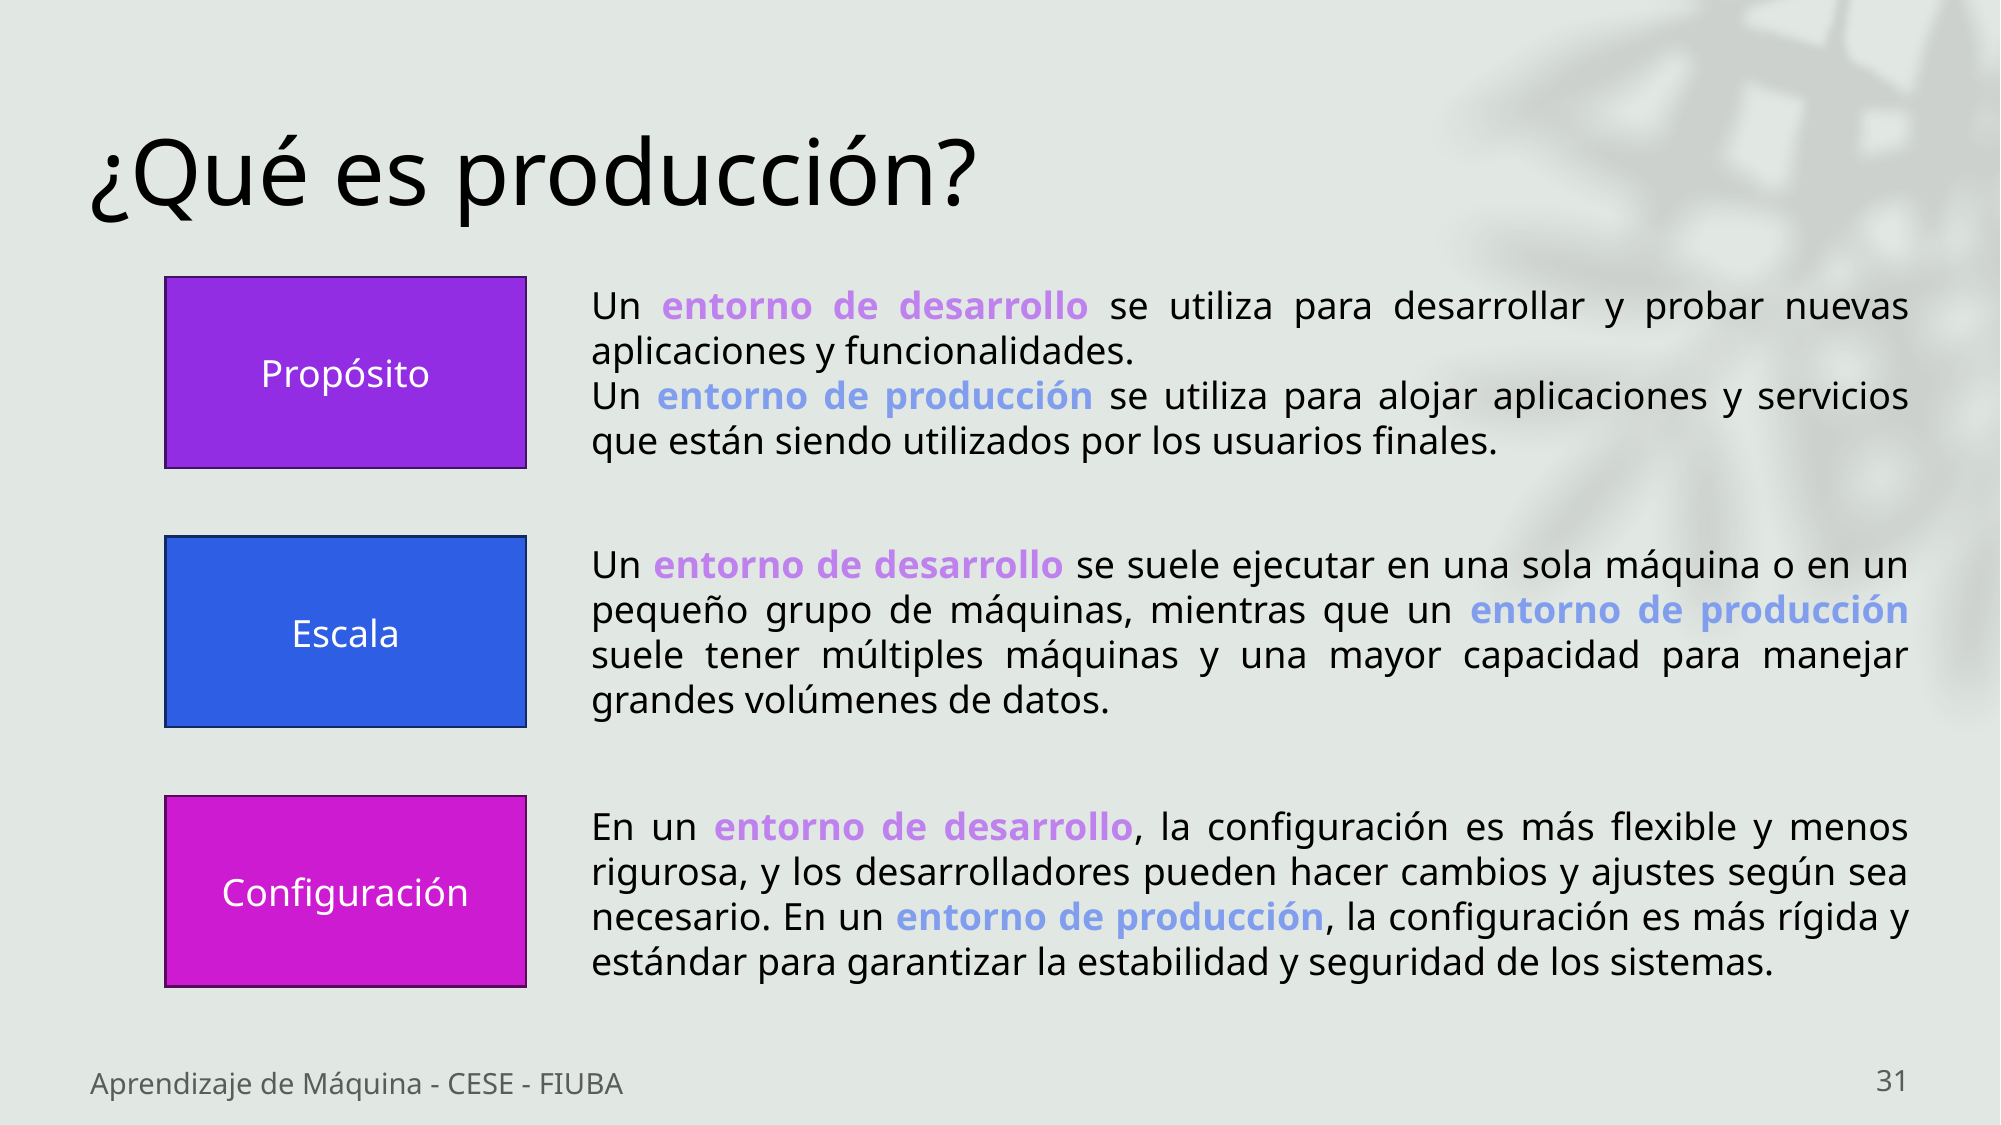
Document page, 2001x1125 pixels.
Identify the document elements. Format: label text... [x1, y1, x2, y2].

text_box En un entorno de desarrollo, la configuración es más flexible y menos rigurosa, y los desarrolladores pueden hacer cambios y ajustes según sea necesario. En un entorno de producción, la configuración es más rígida y estándar para garantizar la estabilidad y seguridad de los sistemas. [576, 795, 1925, 991]
text_box Un entorno de desarrollo se suele ejecutar en una sola máquina o en un pequeño grupo de máquinas, mientras que un entorno de producción suele tener múltiples máquinas y una mayor capacidad para manejar grandes volúmenes de datos. [576, 533, 1925, 729]
title ¿Qué es producción? [75, 60, 1863, 278]
text_box Configuración [164, 795, 527, 988]
text_box Escala [164, 535, 527, 728]
text_box Propósito [164, 276, 527, 469]
text_box Un entorno de desarrollo se utiliza para desarrollar y probar nuevas aplicaciones y funcionalidades. Un entorno de producción se utiliza para alojar aplicaciones y servicios que están siendo utilizados por los usuarios finales. [576, 274, 1925, 470]
footer Aprendizaje de Máquina - CESE - FIUBA [75, 1052, 751, 1113]
slide_number 31 [1474, 1052, 1925, 1113]
